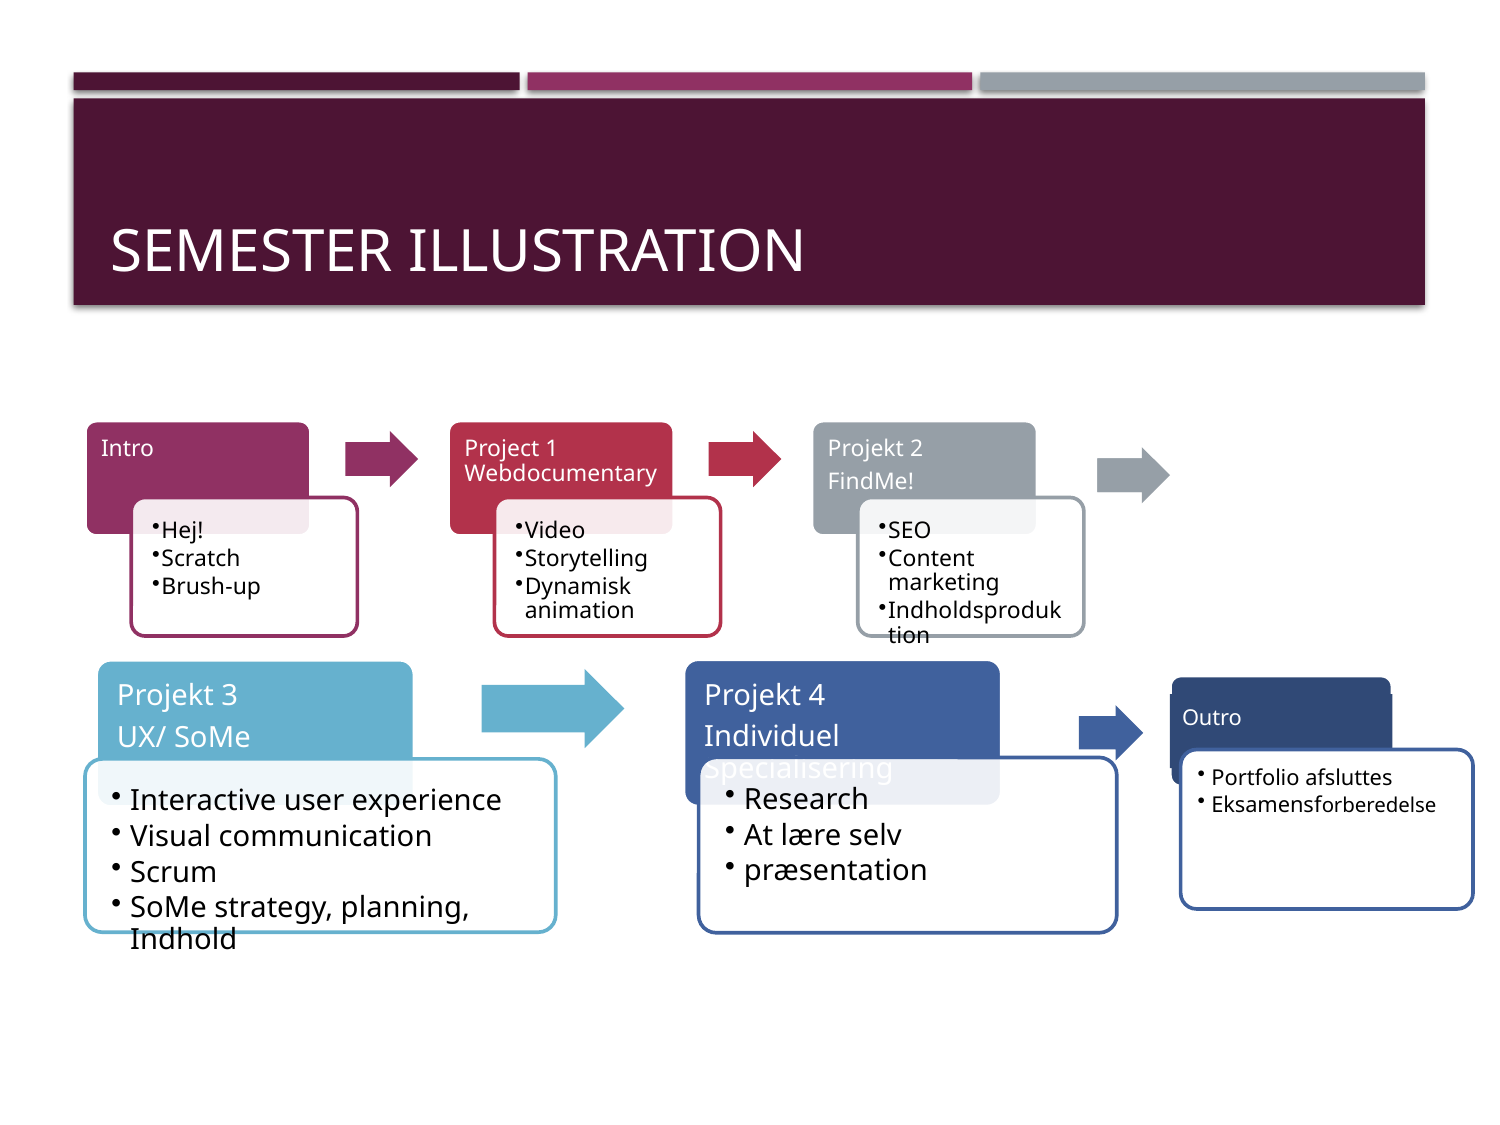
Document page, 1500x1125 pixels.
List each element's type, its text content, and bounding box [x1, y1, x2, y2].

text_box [1180, 748, 1474, 910]
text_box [1078, 704, 1144, 761]
title Semester Illustration [95, 112, 1406, 291]
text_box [83, 194, 1085, 694]
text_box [83, 695, 1118, 897]
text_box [1096, 446, 1171, 504]
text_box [1169, 675, 1393, 788]
